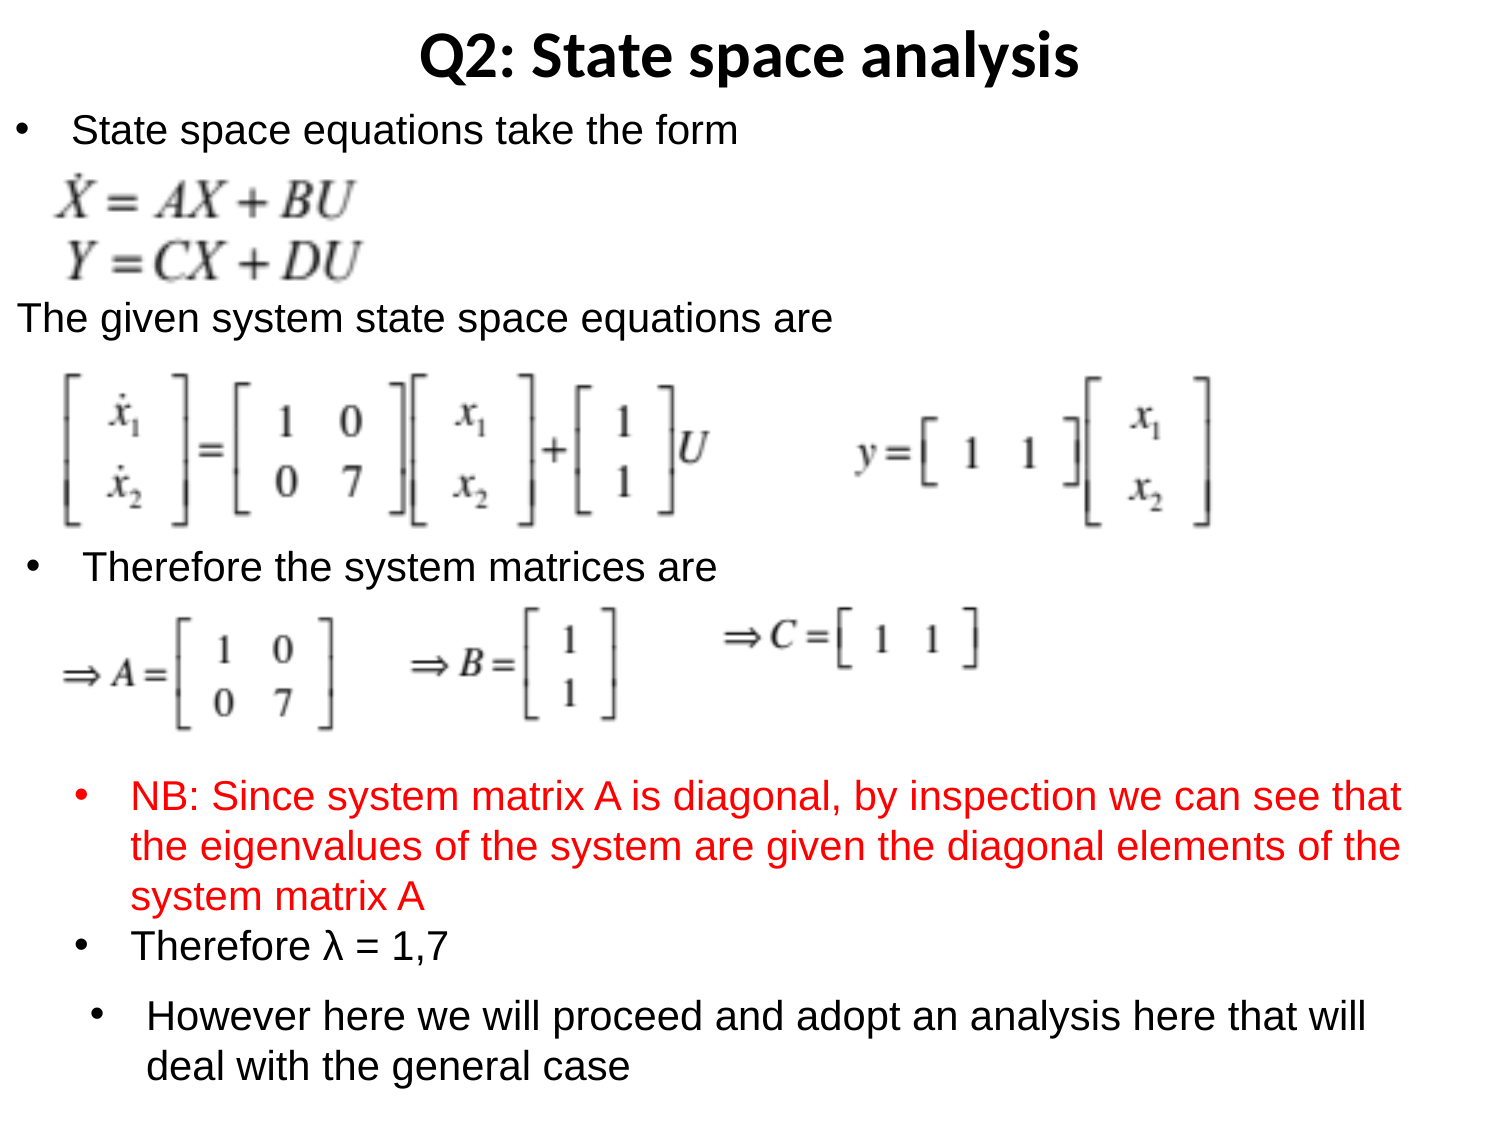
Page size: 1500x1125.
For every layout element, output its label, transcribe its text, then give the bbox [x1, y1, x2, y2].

text_box State space equations take the form [0, 95, 943, 161]
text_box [850, 366, 1217, 533]
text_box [59, 228, 371, 289]
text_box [718, 597, 983, 674]
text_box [406, 597, 619, 726]
text_box The given system state space equations are [1, 283, 1477, 349]
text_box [45, 161, 362, 226]
text_box Q2: State space analysis [74, 1, 1425, 100]
text_box NB: Since system matrix A is diagonal, by inspection we can see that the eigenvalues of the system are given the diagonal elements of the system matrix A Therefore λ = 1,7 [59, 761, 1427, 977]
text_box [59, 366, 714, 529]
text_box Therefore the system matrices are [11, 532, 1226, 598]
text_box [59, 608, 336, 736]
text_box However here we will proceed and adopt an analysis here that will deal with the general case [75, 981, 1447, 1096]
